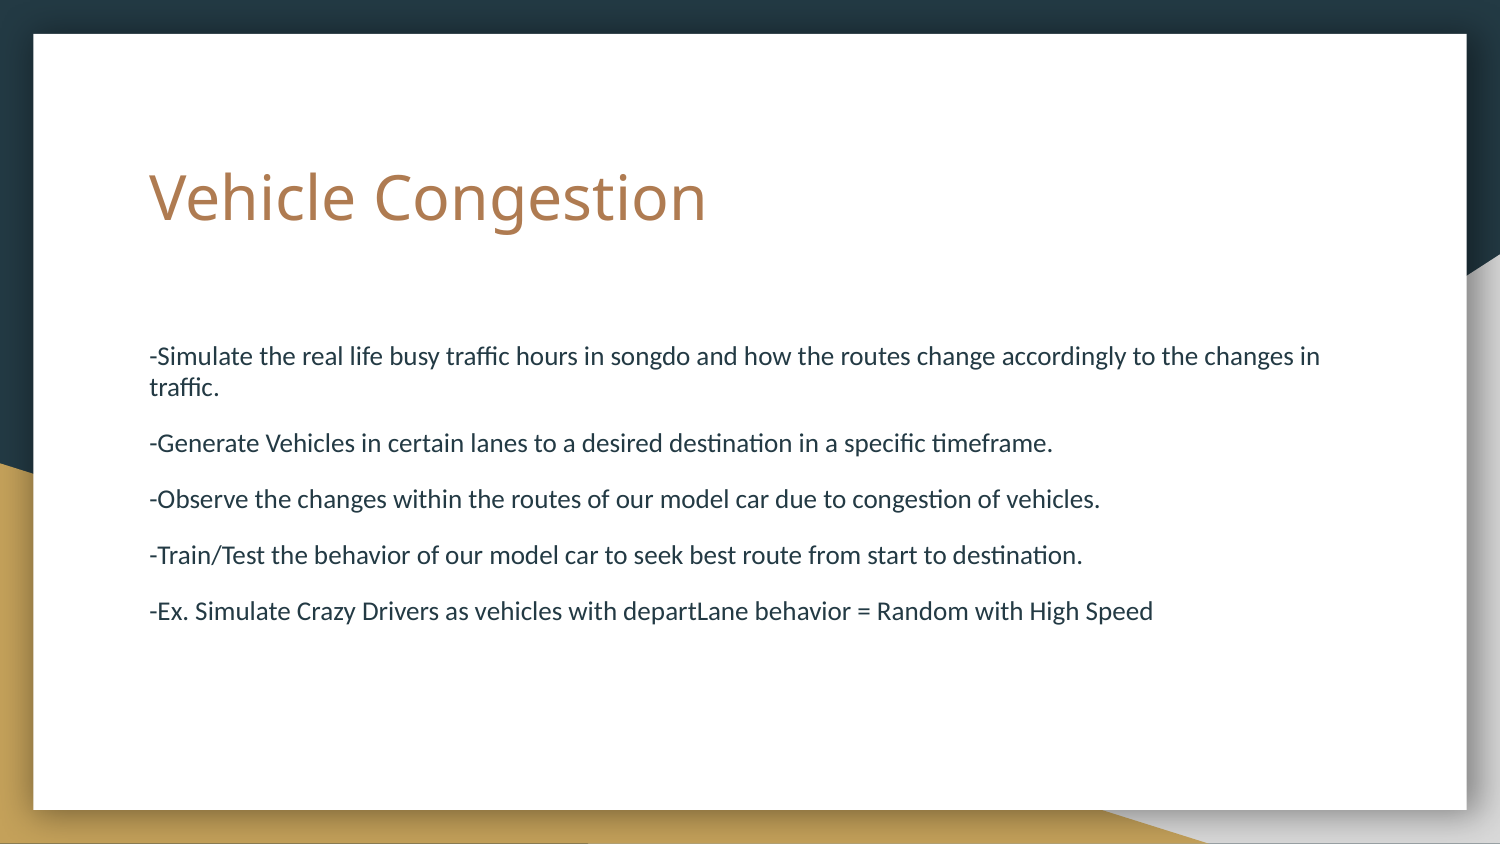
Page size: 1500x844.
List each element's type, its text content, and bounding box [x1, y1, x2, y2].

list -Simulate the real life busy traffic hours in songdo and how the routes change accordingly to the changes in traffic. -Generate Vehicles in certain lanes to a desired destination in a specific timeframe. -Observe the changes within the routes of our model car due to congestion of vehicles. -Train/Test the behavior of our model car to seek best route from start to destination. -Ex. Simulate Crazy Drivers as vehicles with departLane behavior = Random with High Speed [134, 326, 1366, 729]
title Vehicle Congestion [134, 138, 1366, 296]
